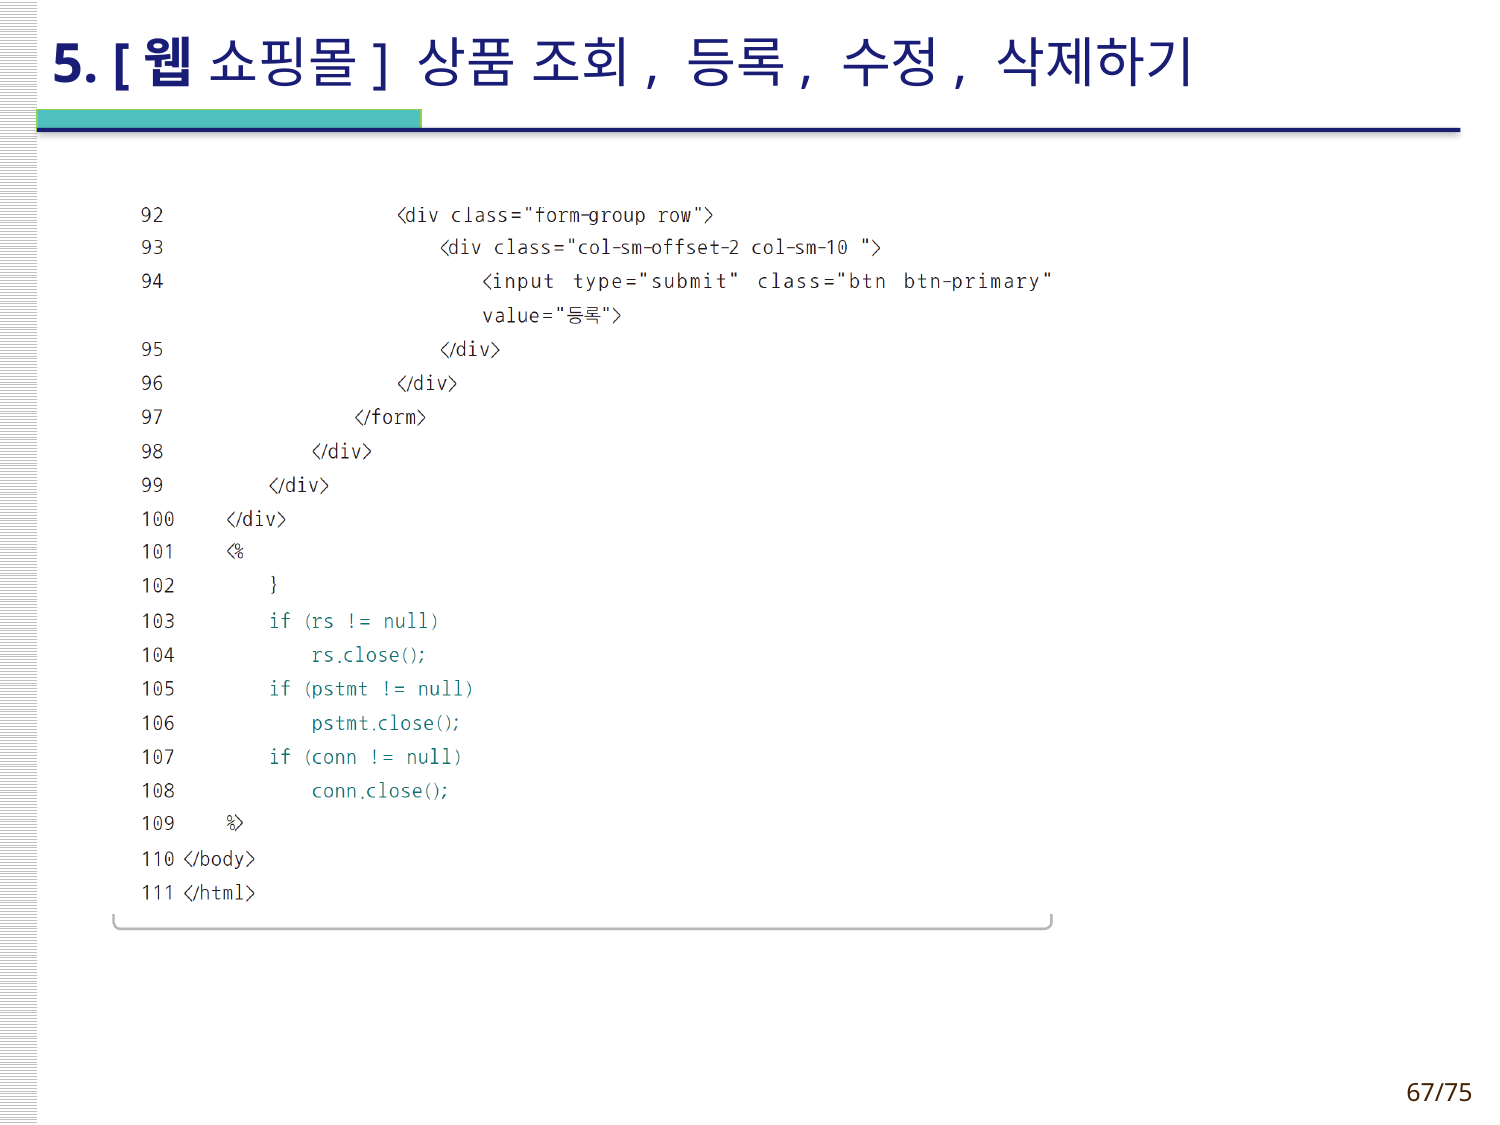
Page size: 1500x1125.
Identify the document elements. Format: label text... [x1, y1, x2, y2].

title 5. [웹 쇼핑몰] 상품 조회, 등록, 수정, 삭제하기 [37, 13, 1278, 109]
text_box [98, 206, 1143, 935]
